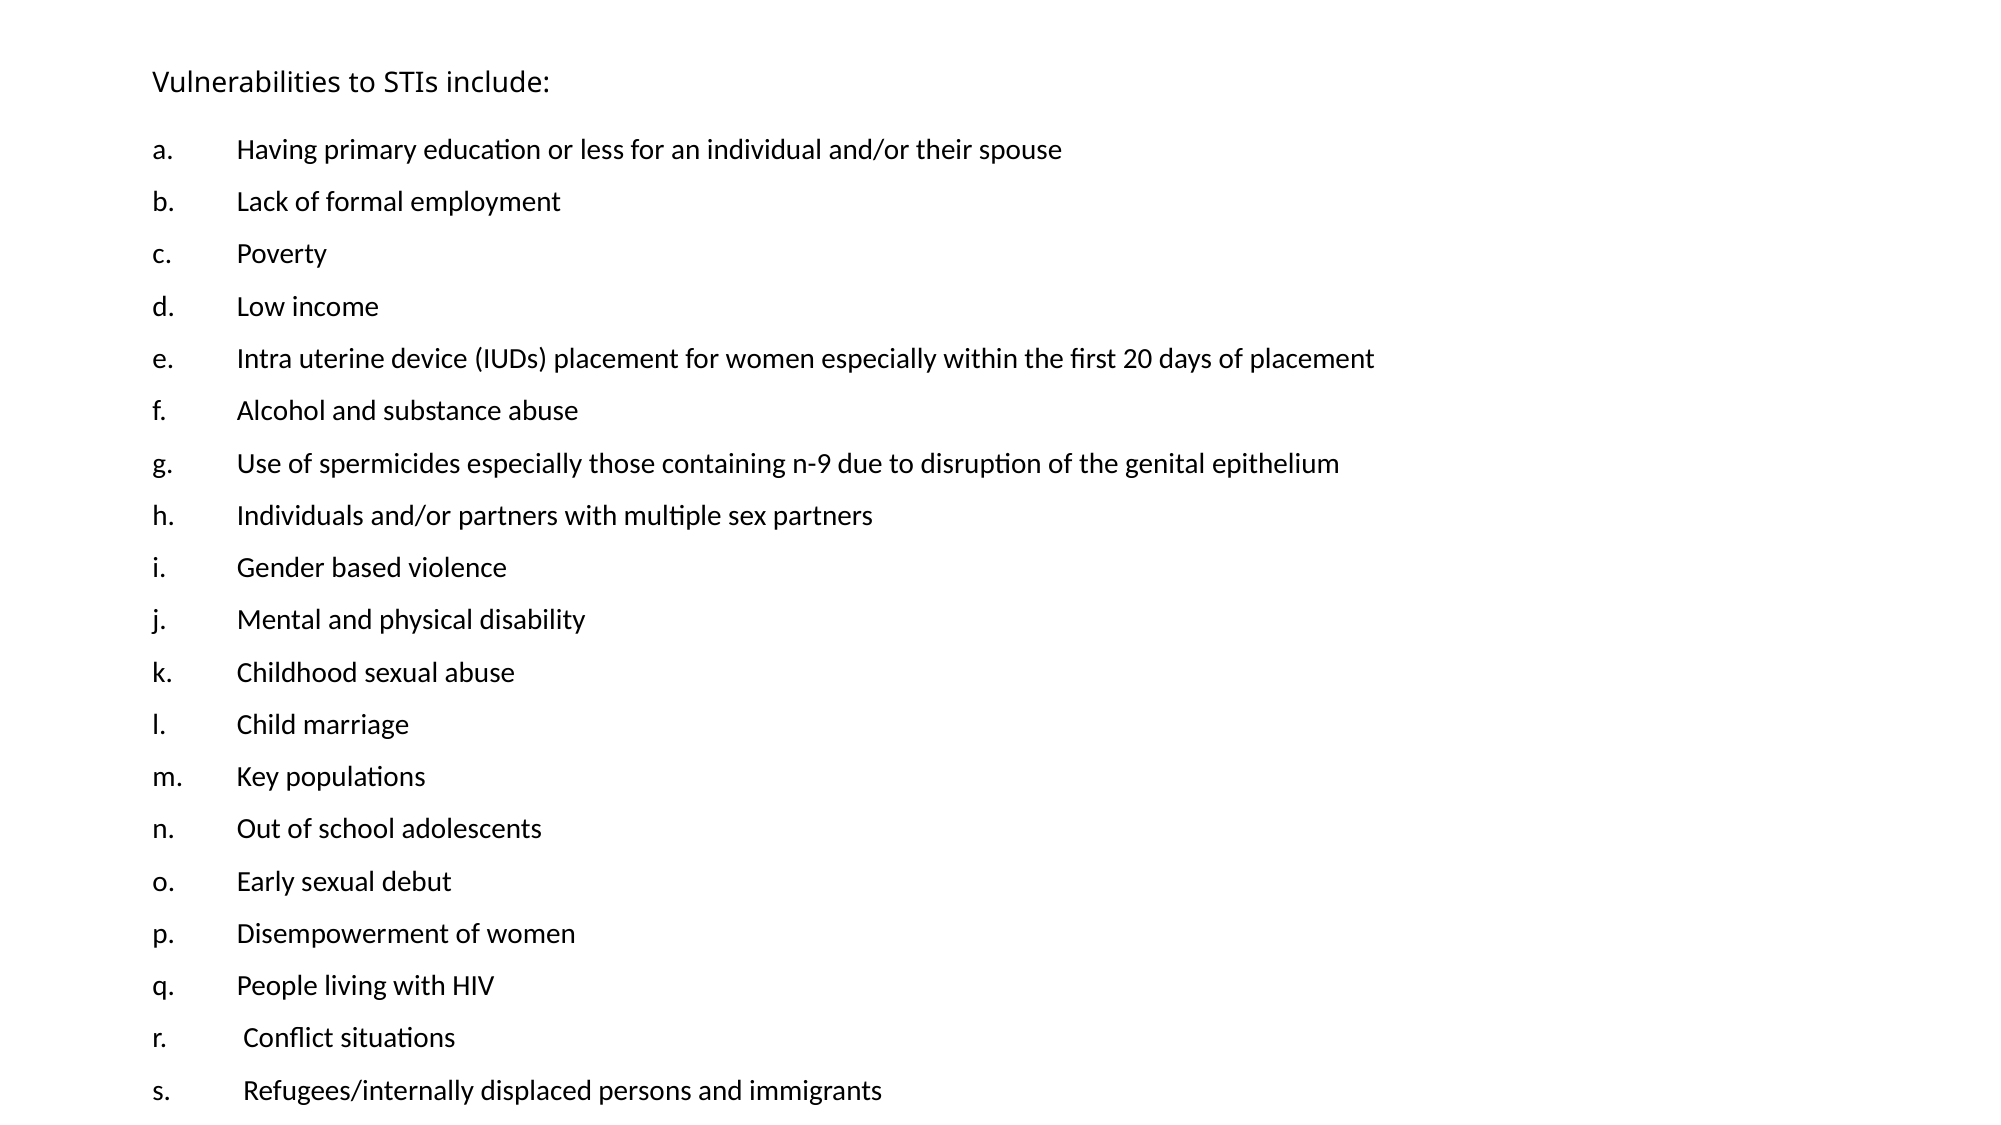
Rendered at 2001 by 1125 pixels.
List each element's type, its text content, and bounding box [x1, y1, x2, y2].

title Vulnerabilities to STIs include: [137, 59, 1863, 107]
list Having primary education or less for an individual and/or their spouse Lack of formal employment Poverty Low income Intra uterine device (IUDs) placement for women especially within the first 20 days of placement Alcohol and substance abuse Use of spermicides especially those containing n-9 due to disruption of the genital epithelium Individuals and/or partners with multiple sex partners Gender based violence Mental and physical disability Childhood sexual abuse Child marriage Key populations Out of school adolescents Early sexual debut Disempowerment of women People living with HIV Conflict situations Refugees/internally displaced persons and immigrants [137, 126, 1953, 1069]
